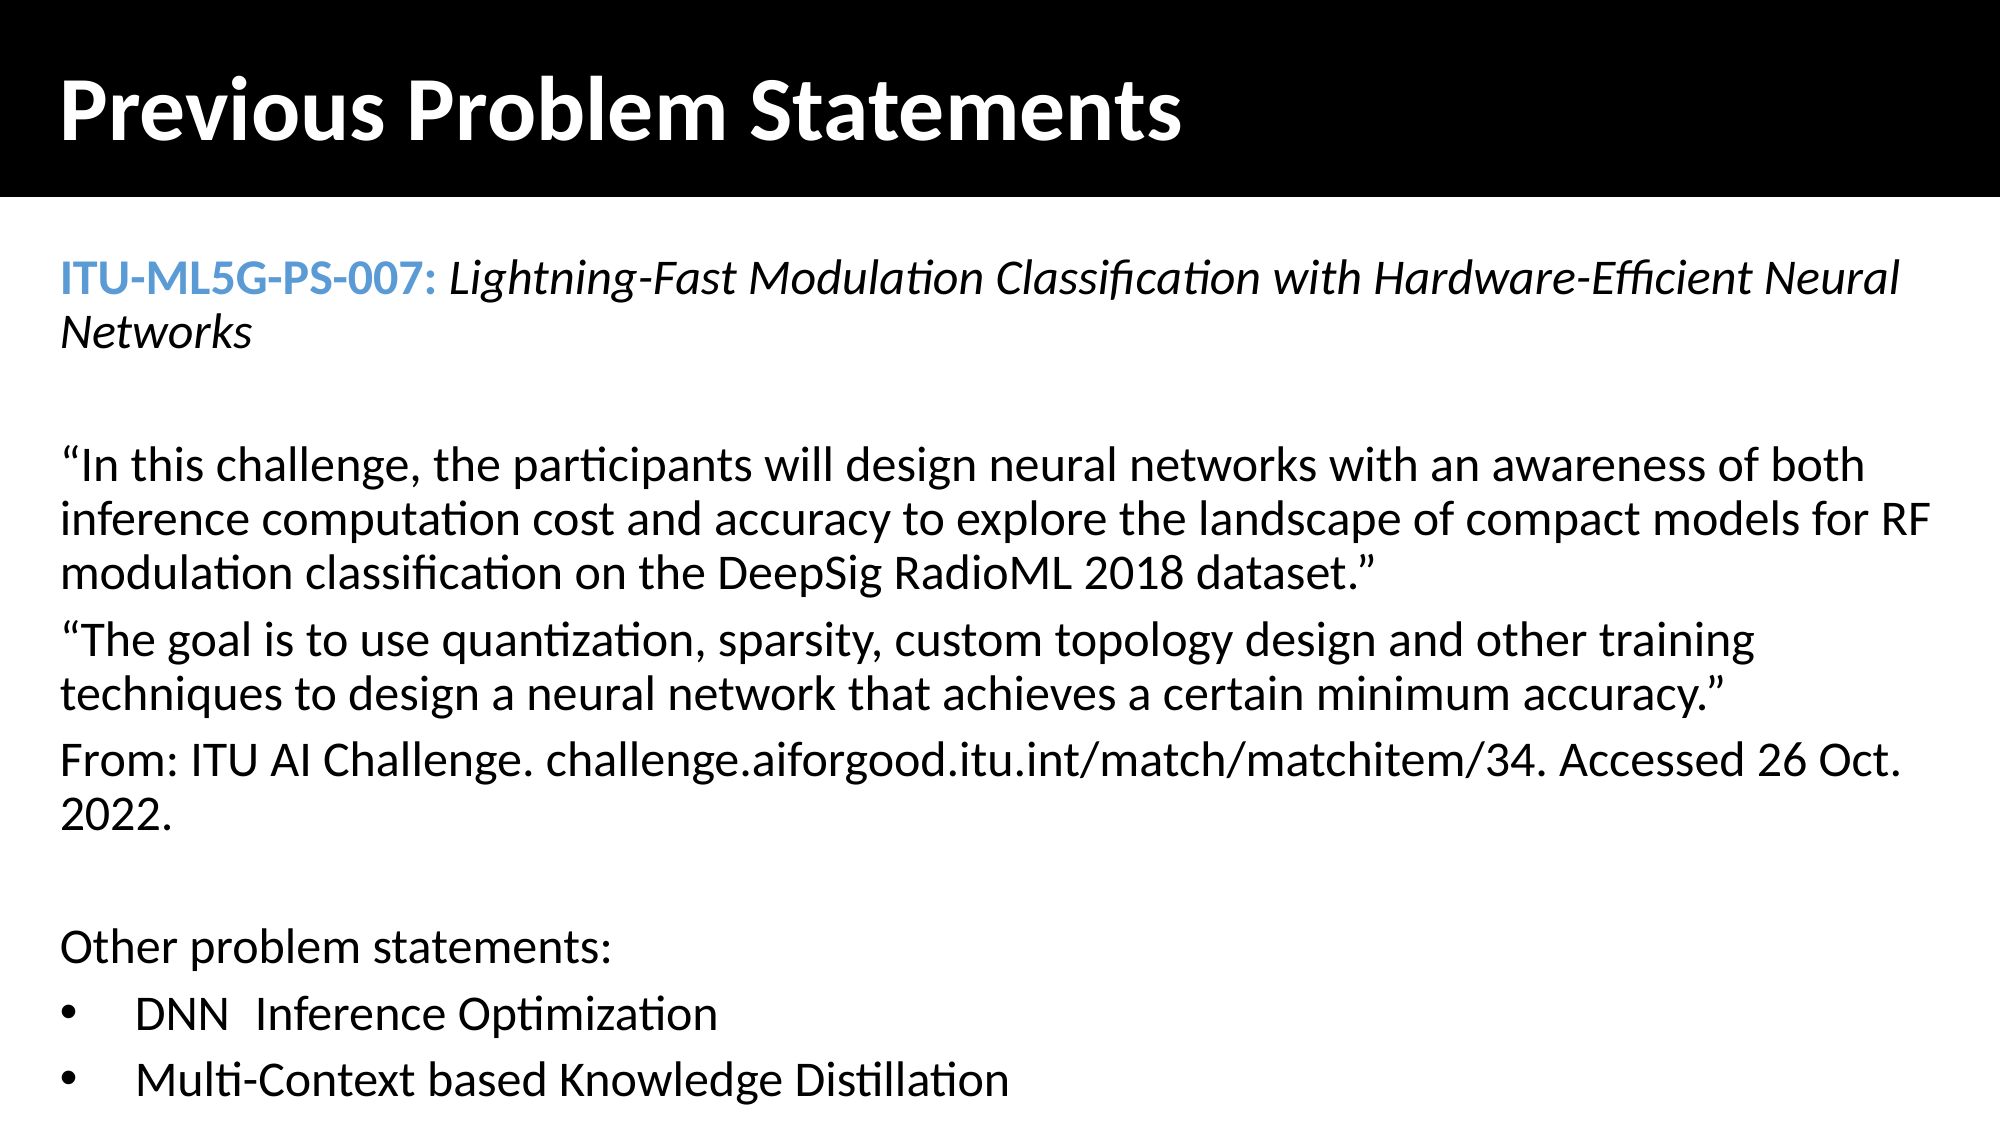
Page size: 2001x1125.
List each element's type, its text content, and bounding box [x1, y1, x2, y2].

text_box Previous Problem Statements [44, 68, 1352, 168]
text_box ITU-ML5G-PS-007: Lightning-Fast Modulation Classification with Hardware-Efficient Neural Networks “In this challenge, the participants will design neural networks with an awareness of both inference computation cost and accuracy to explore the landscape of compact models for RF modulation classification on the DeepSig RadioML 2018 dataset.” “The goal is to use quantization, sparsity, custom topology design and other training techniques to design a neural network that achieves a certain minimum accuracy.” From: ITU AI Challenge. challenge.aiforgood.itu.int/match/matchitem/34. Accessed 26 Oct. 2022. Other problem statements: DNN Inference Optimization Multi-Context based Knowledge Distillation [44, 244, 1963, 1125]
text_box [0, 0, 2000, 197]
